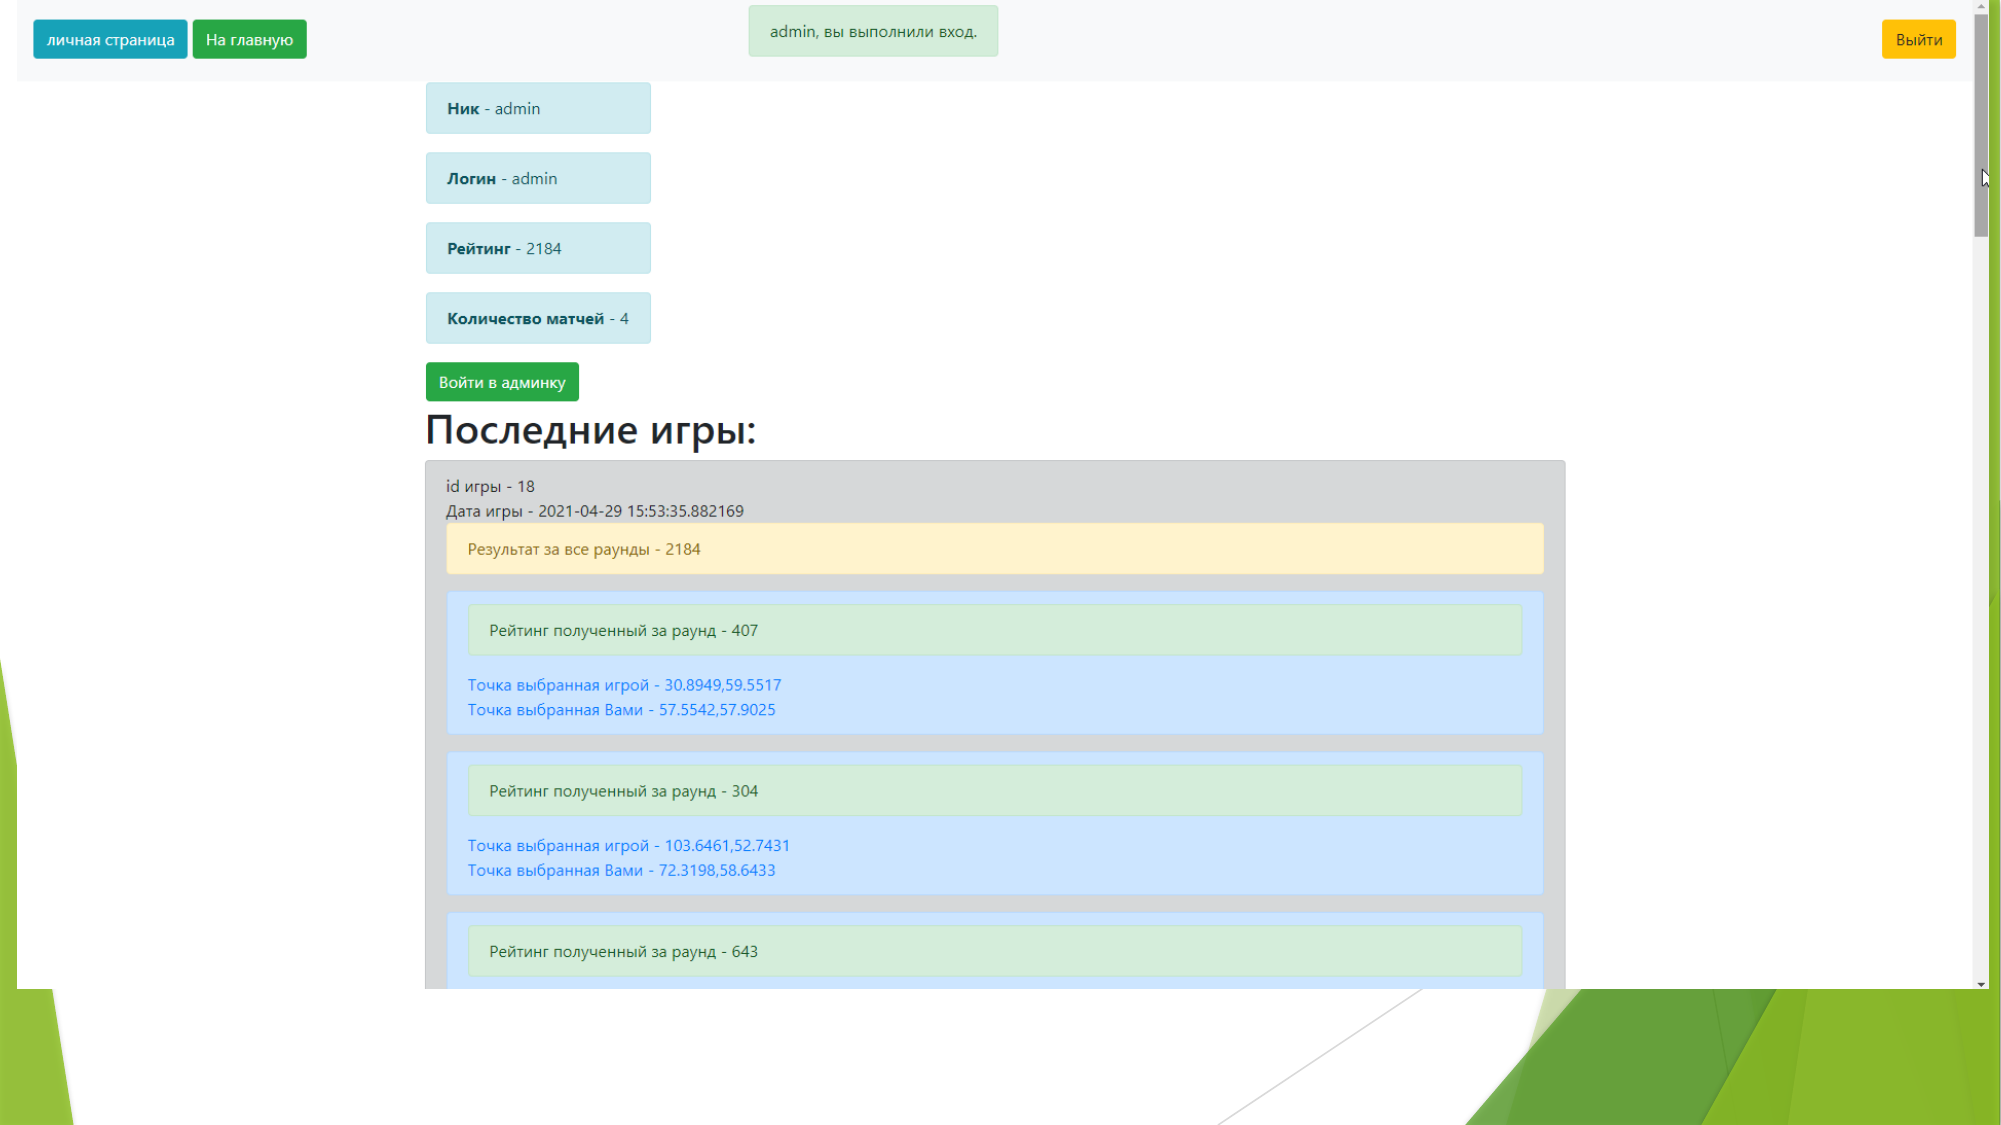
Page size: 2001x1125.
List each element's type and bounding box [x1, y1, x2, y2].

picture [16, 0, 1989, 989]
